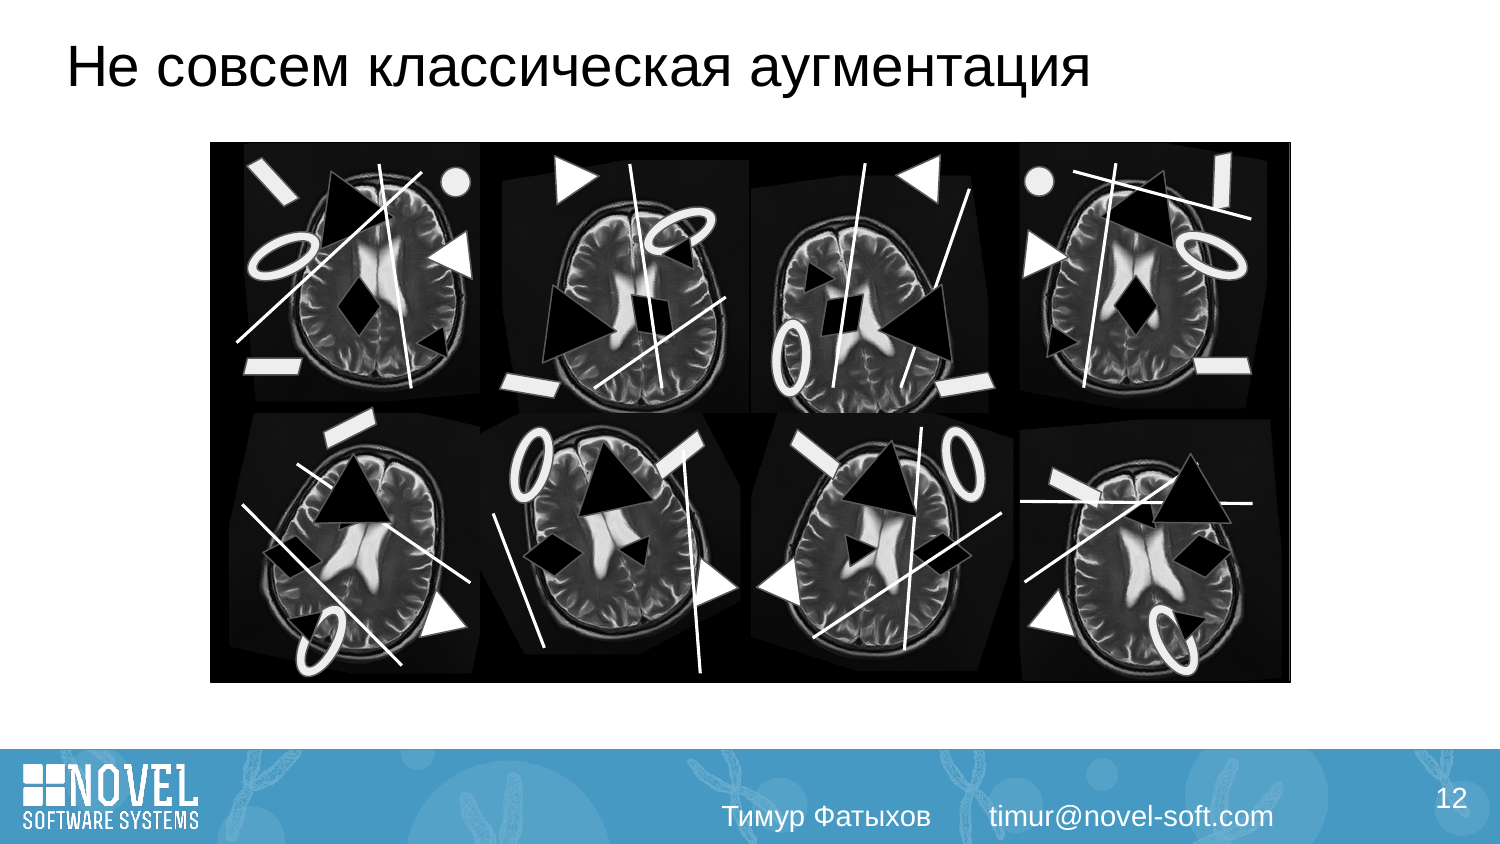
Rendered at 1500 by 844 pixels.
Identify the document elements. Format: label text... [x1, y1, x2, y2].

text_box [378, 163, 412, 389]
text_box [904, 426, 922, 462]
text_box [1076, 422, 1146, 499]
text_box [1083, 163, 1117, 388]
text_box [492, 513, 545, 649]
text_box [593, 296, 624, 389]
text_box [1019, 500, 1253, 504]
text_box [900, 188, 970, 388]
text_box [832, 163, 866, 388]
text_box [890, 462, 924, 688]
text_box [667, 296, 727, 389]
slide_number ‹#› [1392, 764, 1483, 829]
title Не совсем классическая аугментация [51, 13, 1449, 108]
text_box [1076, 513, 1146, 623]
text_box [682, 449, 701, 674]
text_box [629, 163, 663, 389]
picture [210, 143, 1290, 682]
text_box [305, 472, 339, 698]
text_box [236, 171, 373, 343]
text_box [1121, 170, 1252, 220]
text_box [349, 423, 419, 624]
picture [0, 750, 1500, 844]
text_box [416, 171, 423, 343]
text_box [1072, 170, 1078, 220]
